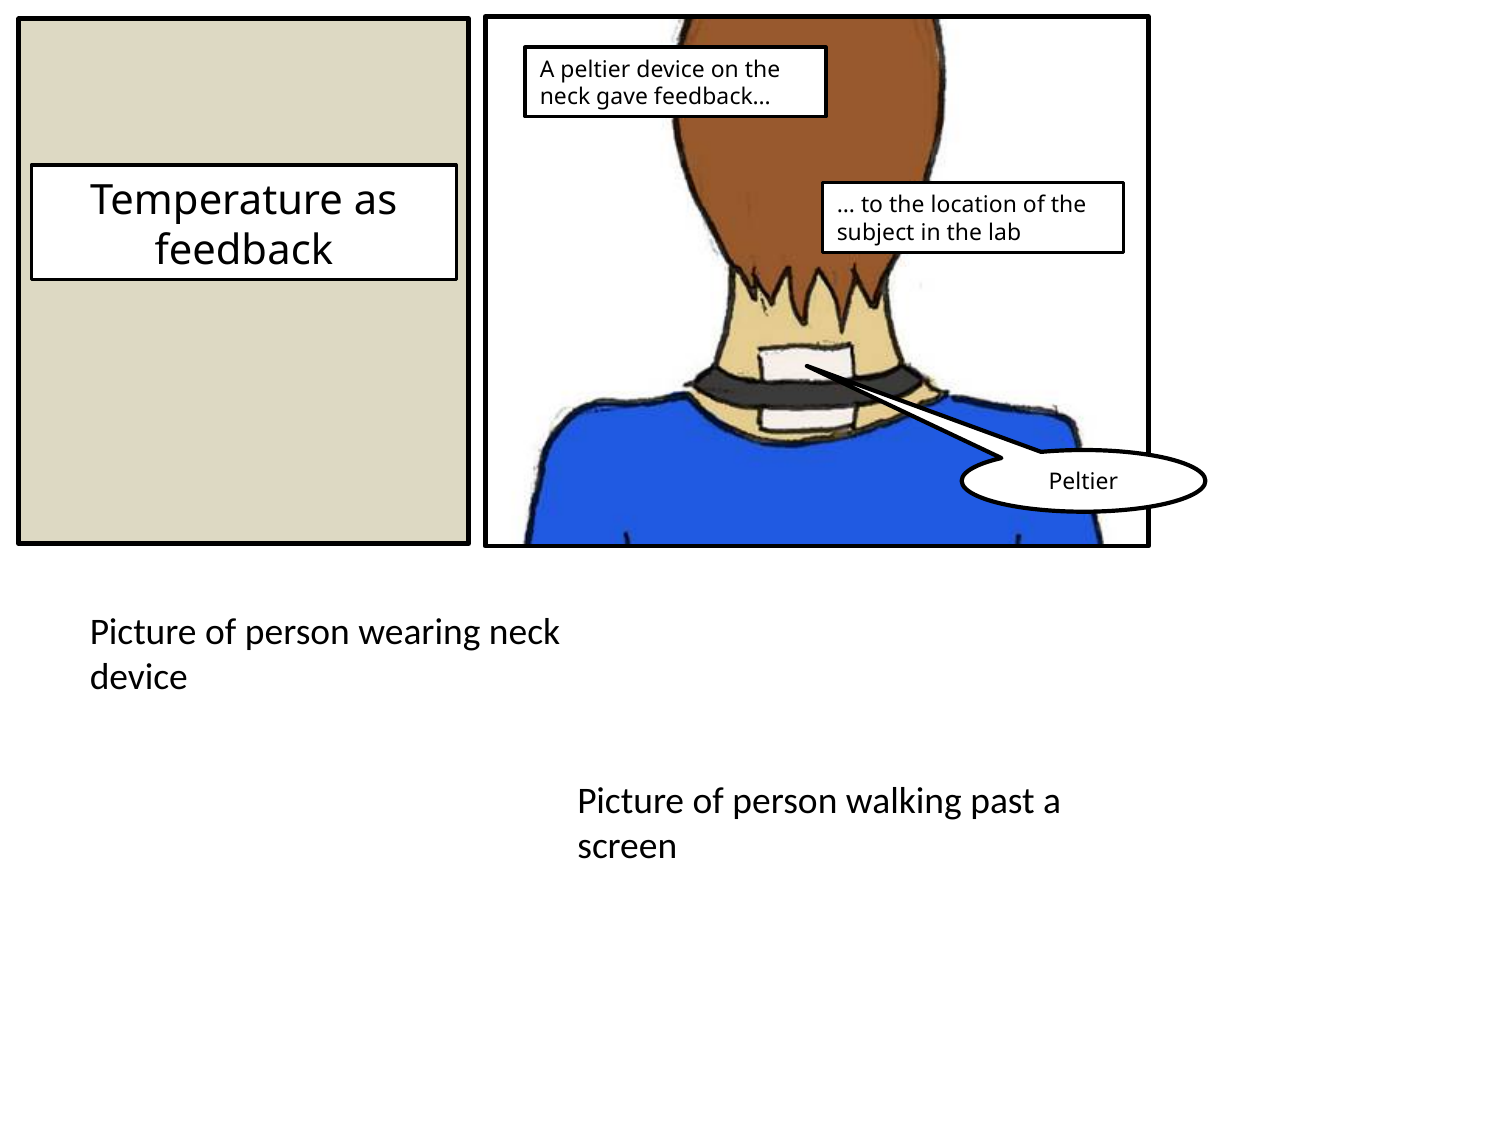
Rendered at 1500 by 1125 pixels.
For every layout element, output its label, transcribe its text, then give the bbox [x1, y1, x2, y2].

text_box [17, 17, 471, 546]
text_box Peltier [1151, 453, 1208, 509]
text_box Temperature as feedback [31, 165, 457, 280]
picture [487, 18, 1147, 544]
text_box Picture of person walking past a screen [562, 768, 1146, 874]
text_box Picture of person wearing neck device [75, 599, 657, 705]
